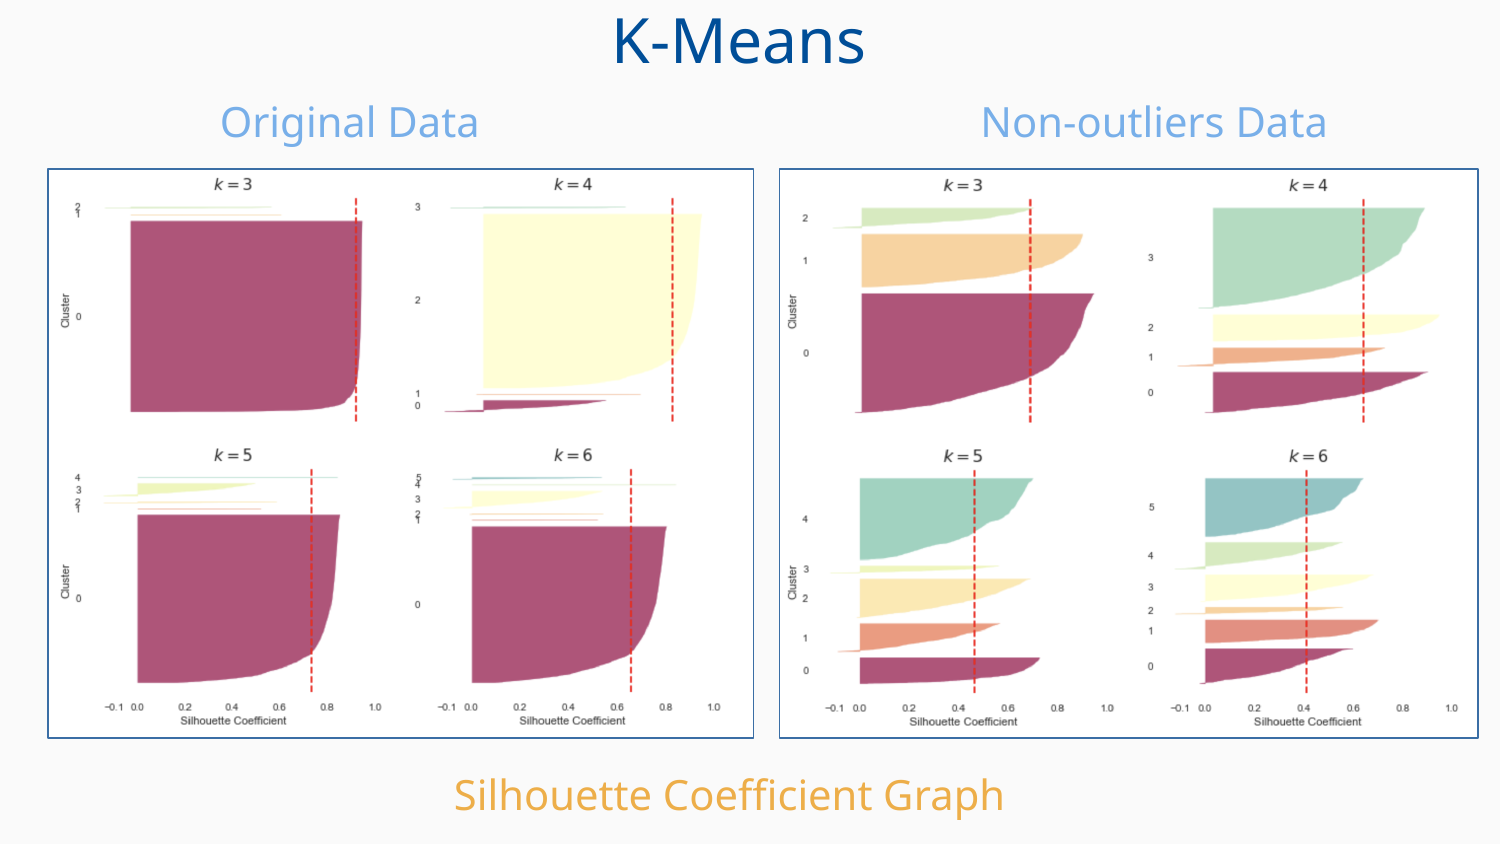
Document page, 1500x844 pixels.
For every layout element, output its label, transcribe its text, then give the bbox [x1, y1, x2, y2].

text_box Non-outliers Data [953, 76, 1353, 147]
picture [48, 169, 753, 738]
subtitle Silhouette Coefficient Graph [387, 749, 1073, 830]
picture [779, 169, 1478, 738]
text_box Original Data [169, 76, 528, 147]
text_box K-Means [413, 7, 1066, 92]
